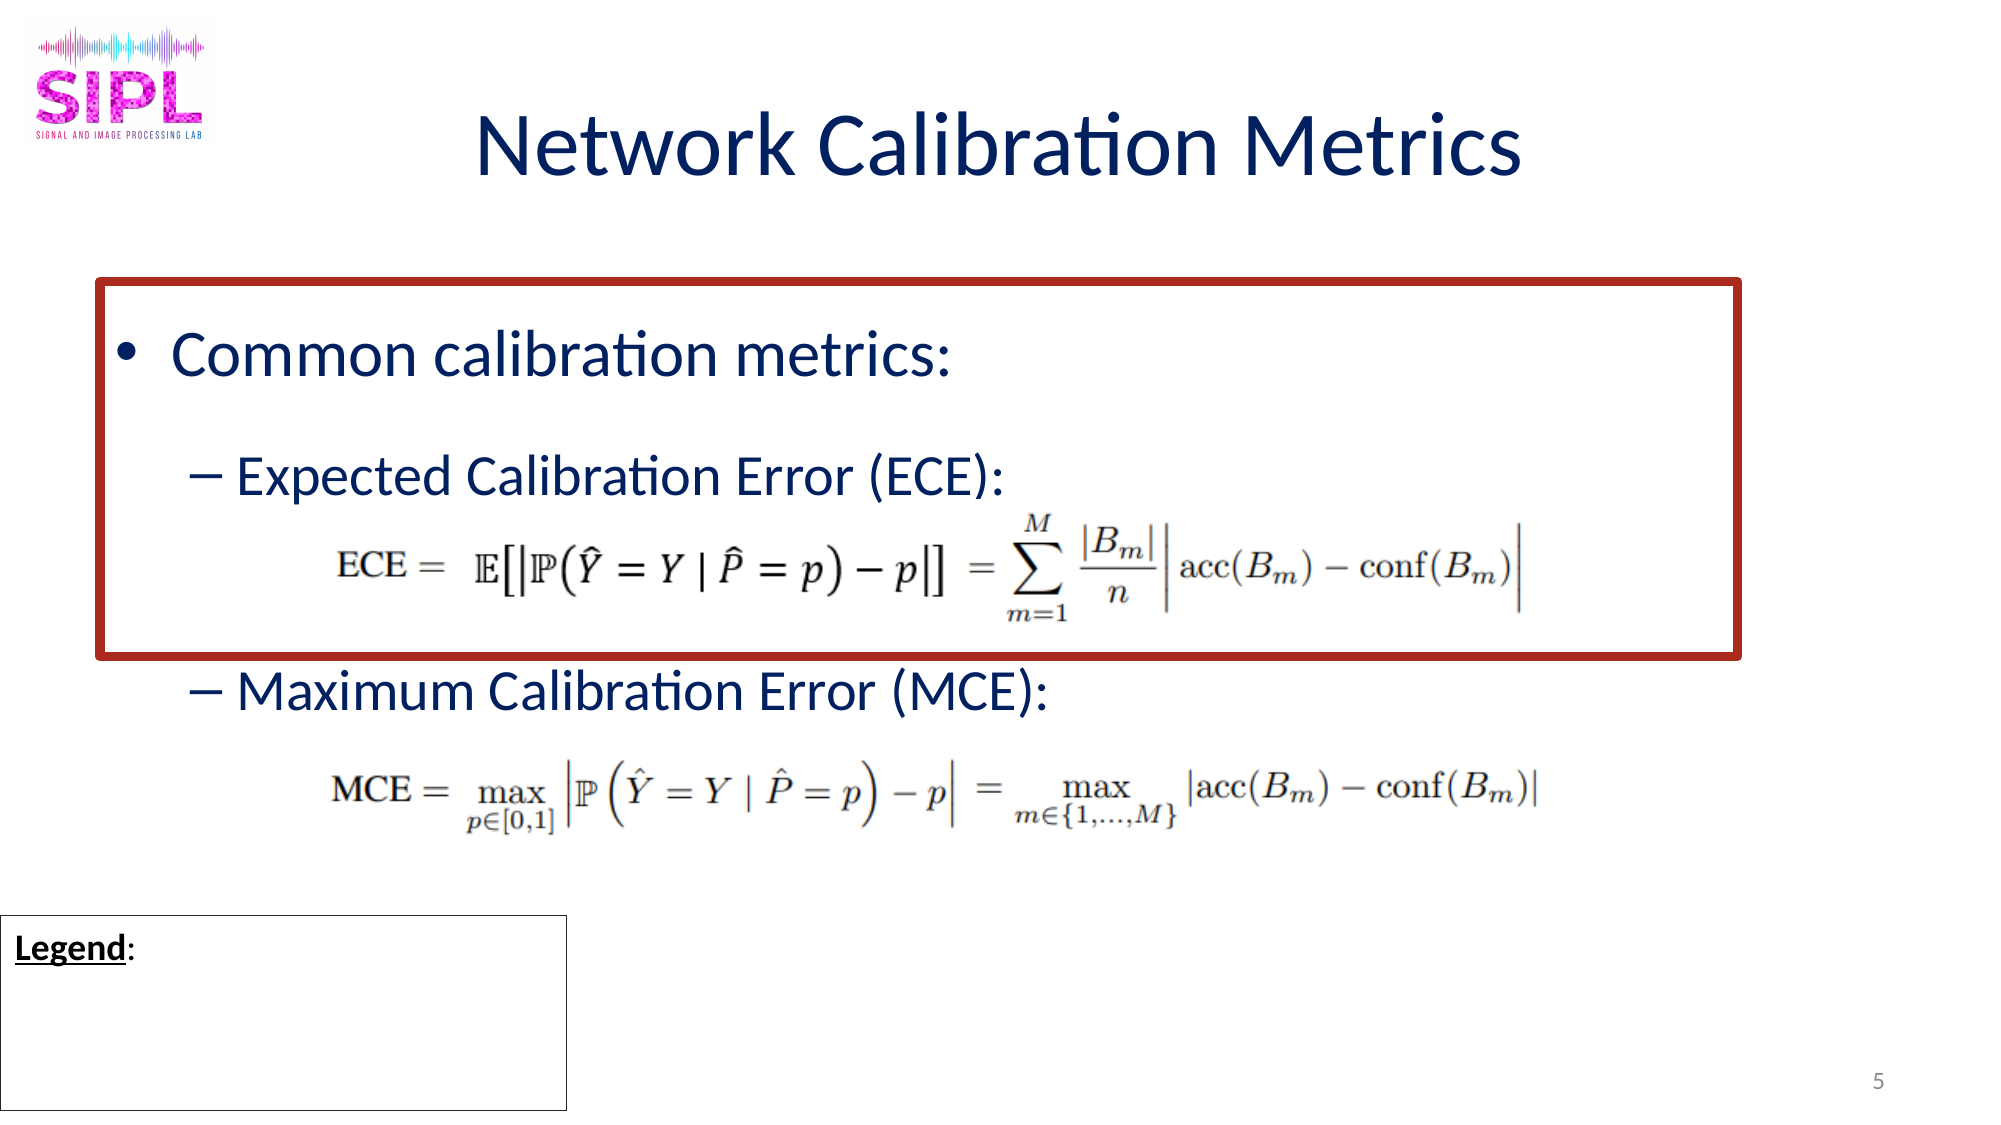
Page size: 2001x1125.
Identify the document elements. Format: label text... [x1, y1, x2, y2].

title Network Calibration Metrics [99, 45, 1900, 233]
picture [320, 753, 961, 852]
picture [325, 498, 1526, 645]
picture [971, 760, 1544, 838]
text_box [99, 281, 1738, 657]
slide_number 5 [1433, 1050, 1900, 1110]
picture [24, 15, 218, 144]
list Common calibration metrics: Expected Calibration Error (ECE): Maximum Calibration Error (MCE): [99, 262, 1900, 761]
